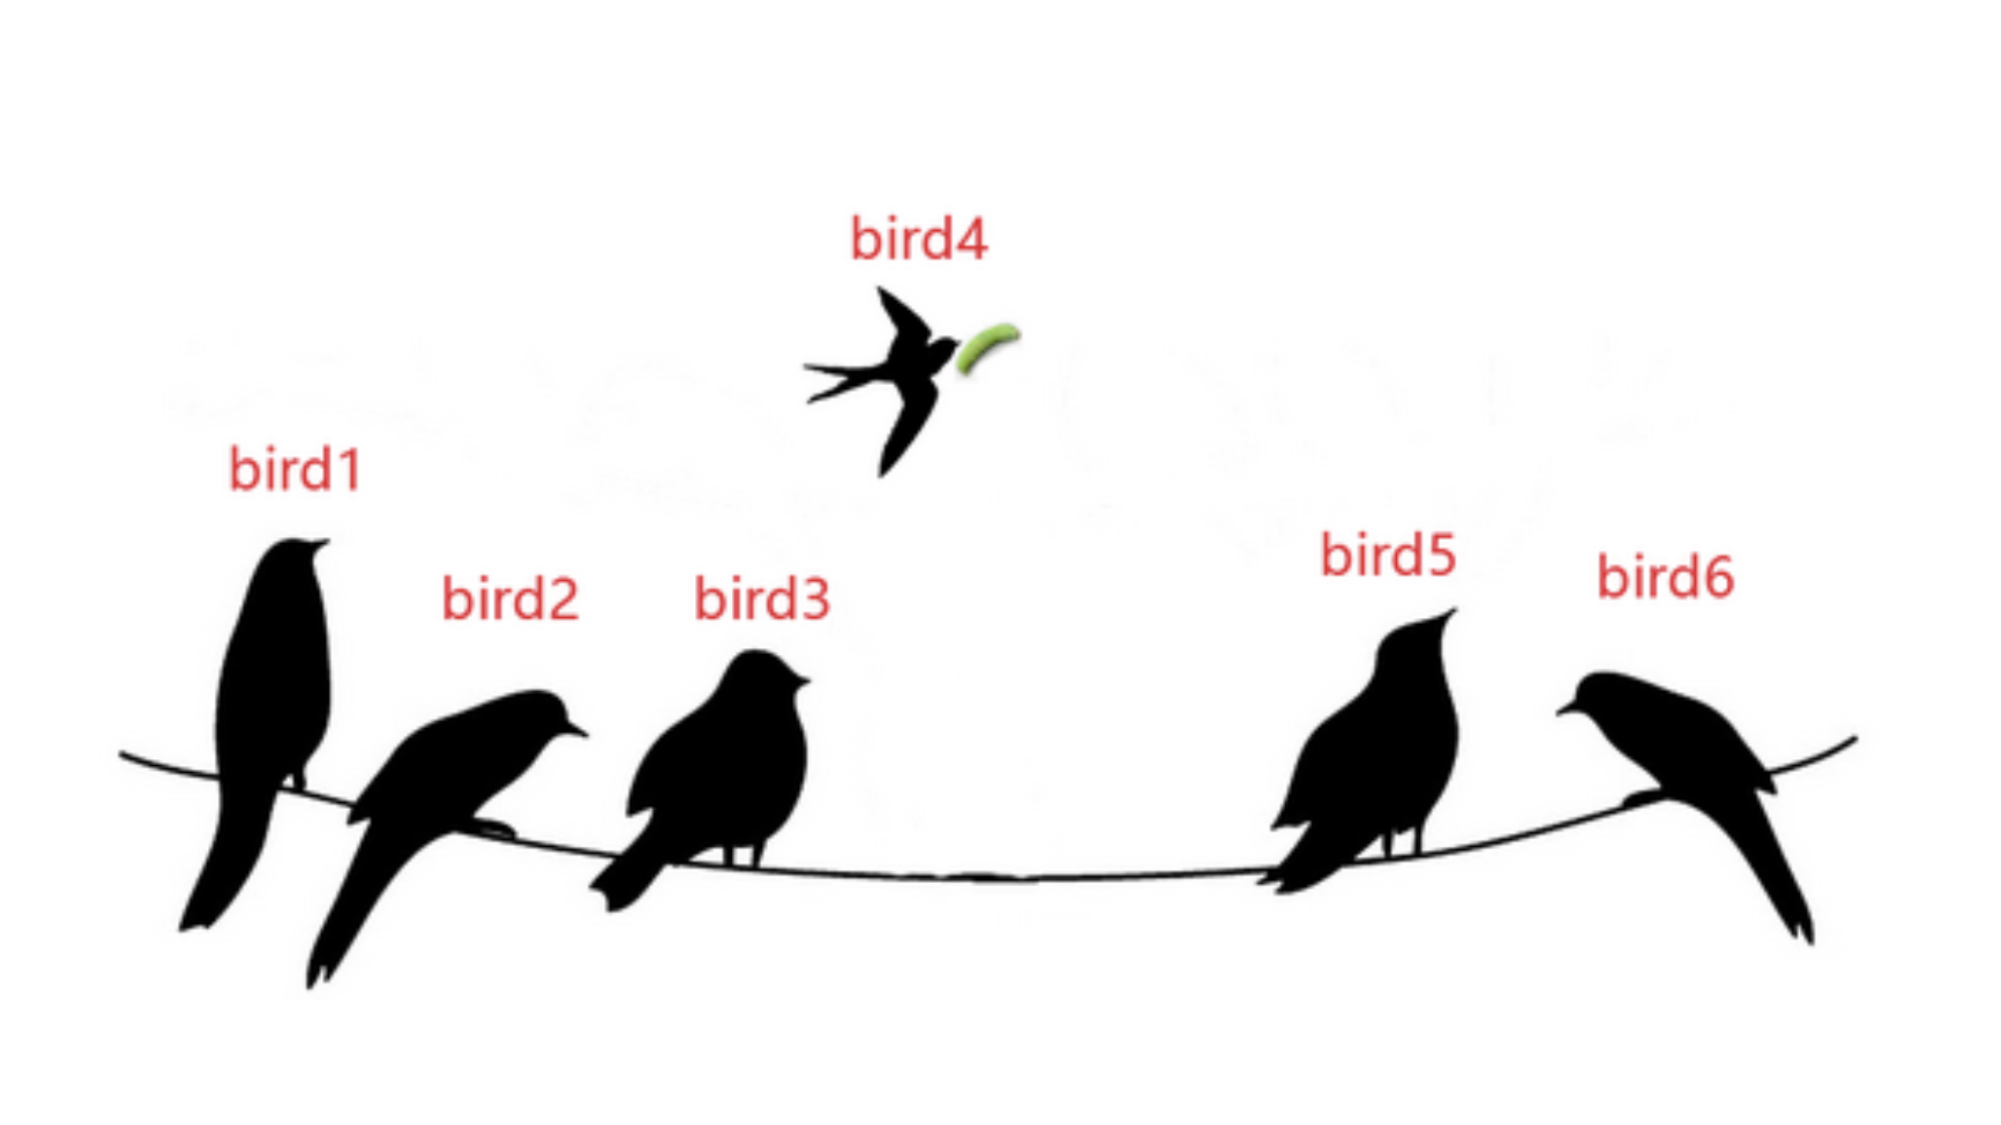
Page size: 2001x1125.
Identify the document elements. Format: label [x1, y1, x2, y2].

picture [28, 163, 1972, 1011]
